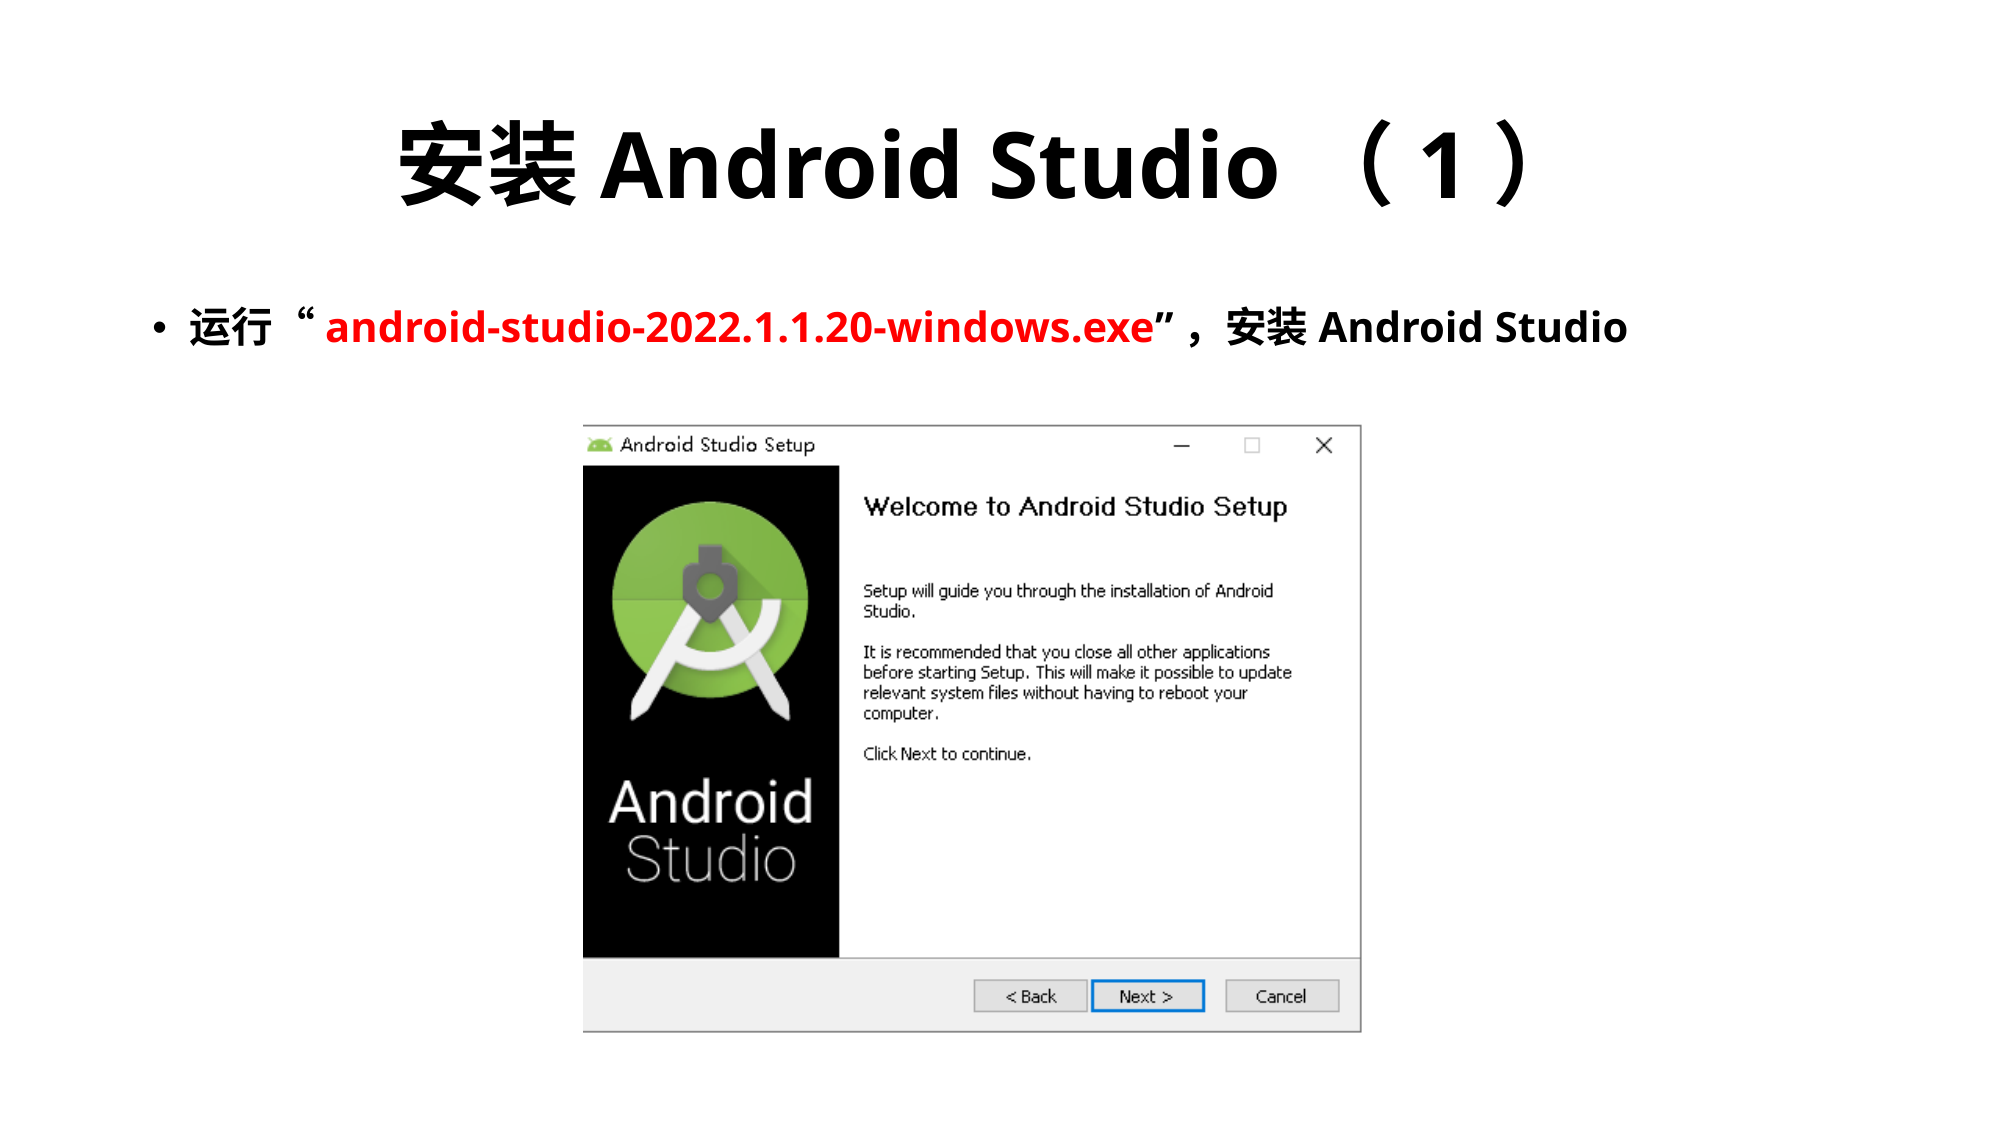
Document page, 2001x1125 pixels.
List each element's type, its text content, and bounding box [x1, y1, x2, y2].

title 安装Android Studio（1） [137, 59, 1863, 278]
list 运行“android-studio-2022.1.1.20-windows.exe”，安装Android Studio [137, 299, 1863, 1014]
picture [583, 422, 1365, 1036]
